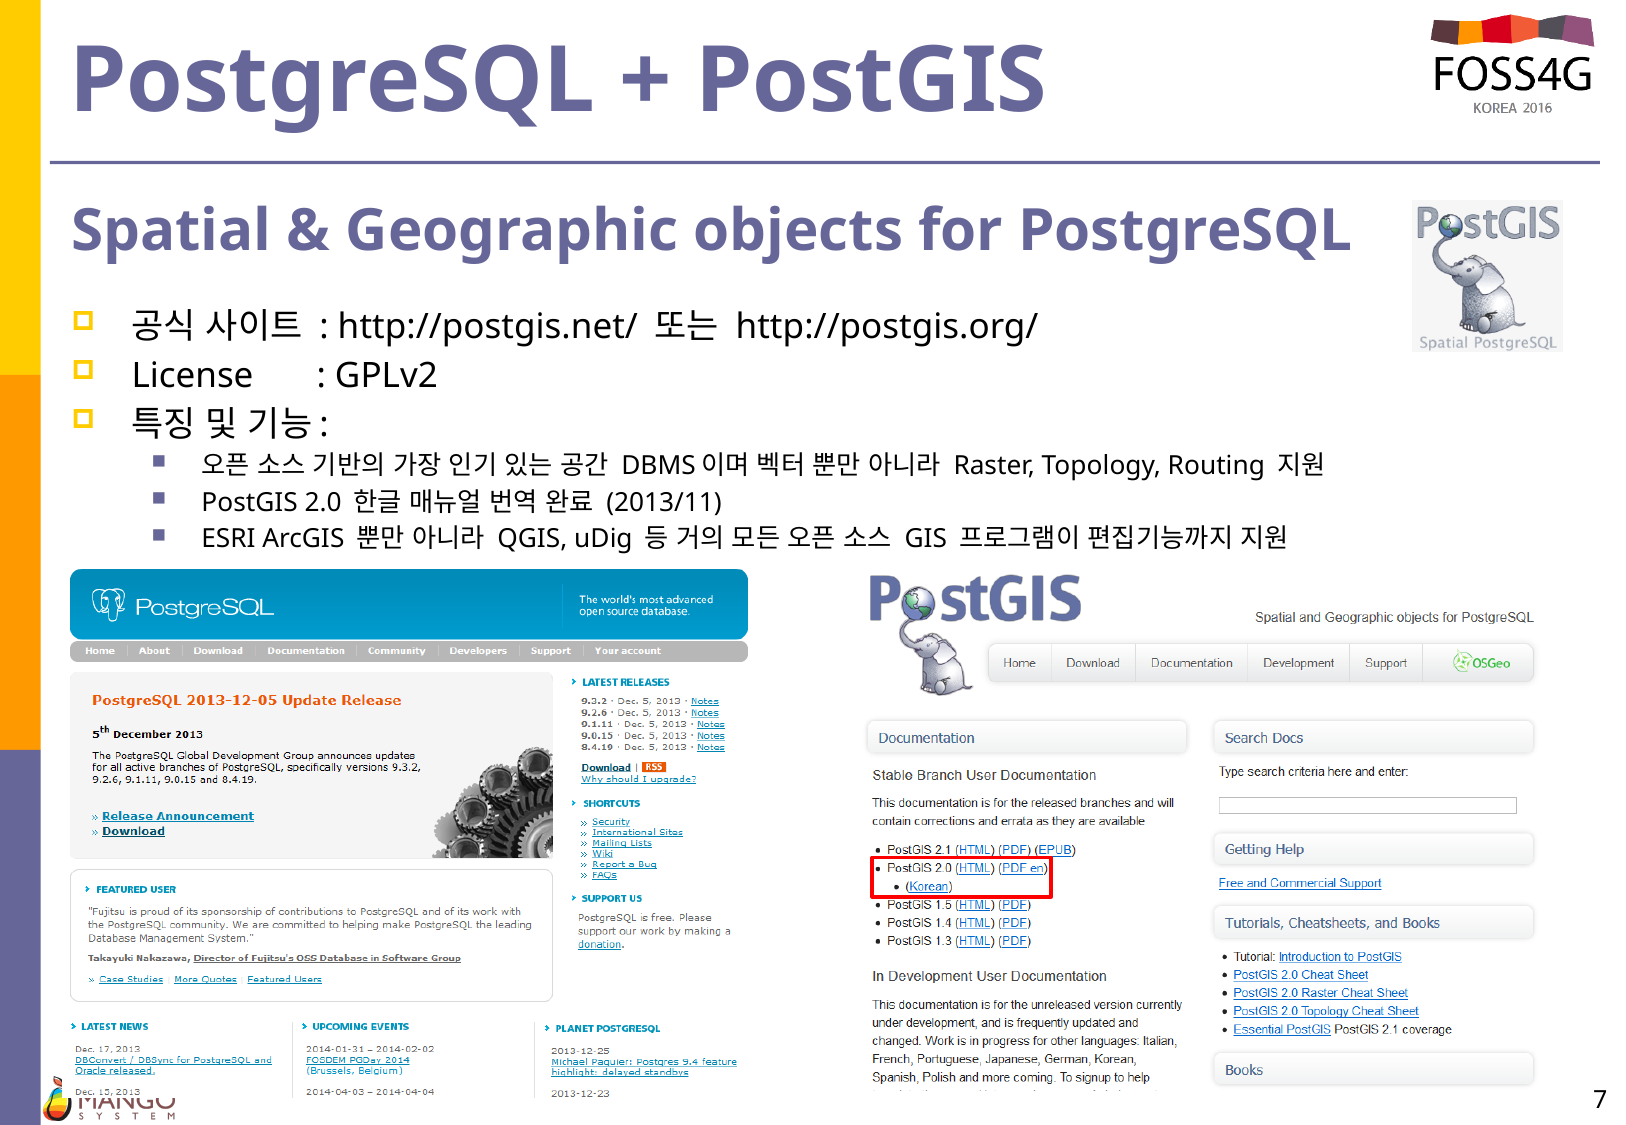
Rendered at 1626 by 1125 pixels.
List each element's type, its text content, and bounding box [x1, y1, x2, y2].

list Spatial & Geographic objects for PostgreSQL [54, 174, 1600, 280]
picture [1412, 200, 1563, 352]
title PostgreSQL + PostGIS [51, 0, 1600, 150]
picture [43, 562, 751, 1121]
list 공식 사이트 : http://postgis.net/ 또는 http://postgis.org/ License : GPLv2 특징 및 기능: 오픈 소스 기반의 가장 인기 있는 공간 DBMS이며 벡터 뿐만 아니라 Raster, Topology, Routing 지원 PostGIS 2.0 한글 매뉴얼 번역 완료 (2013/11) ESRI ArcGIS 뿐만 아니라 QGIS, uDig 등 거의 모든 오픈 소스 GIS 프로그램이 편집기능까지 지원 [54, 294, 1596, 563]
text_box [837, 562, 1563, 1092]
slide_number 7 [1537, 1074, 1625, 1113]
